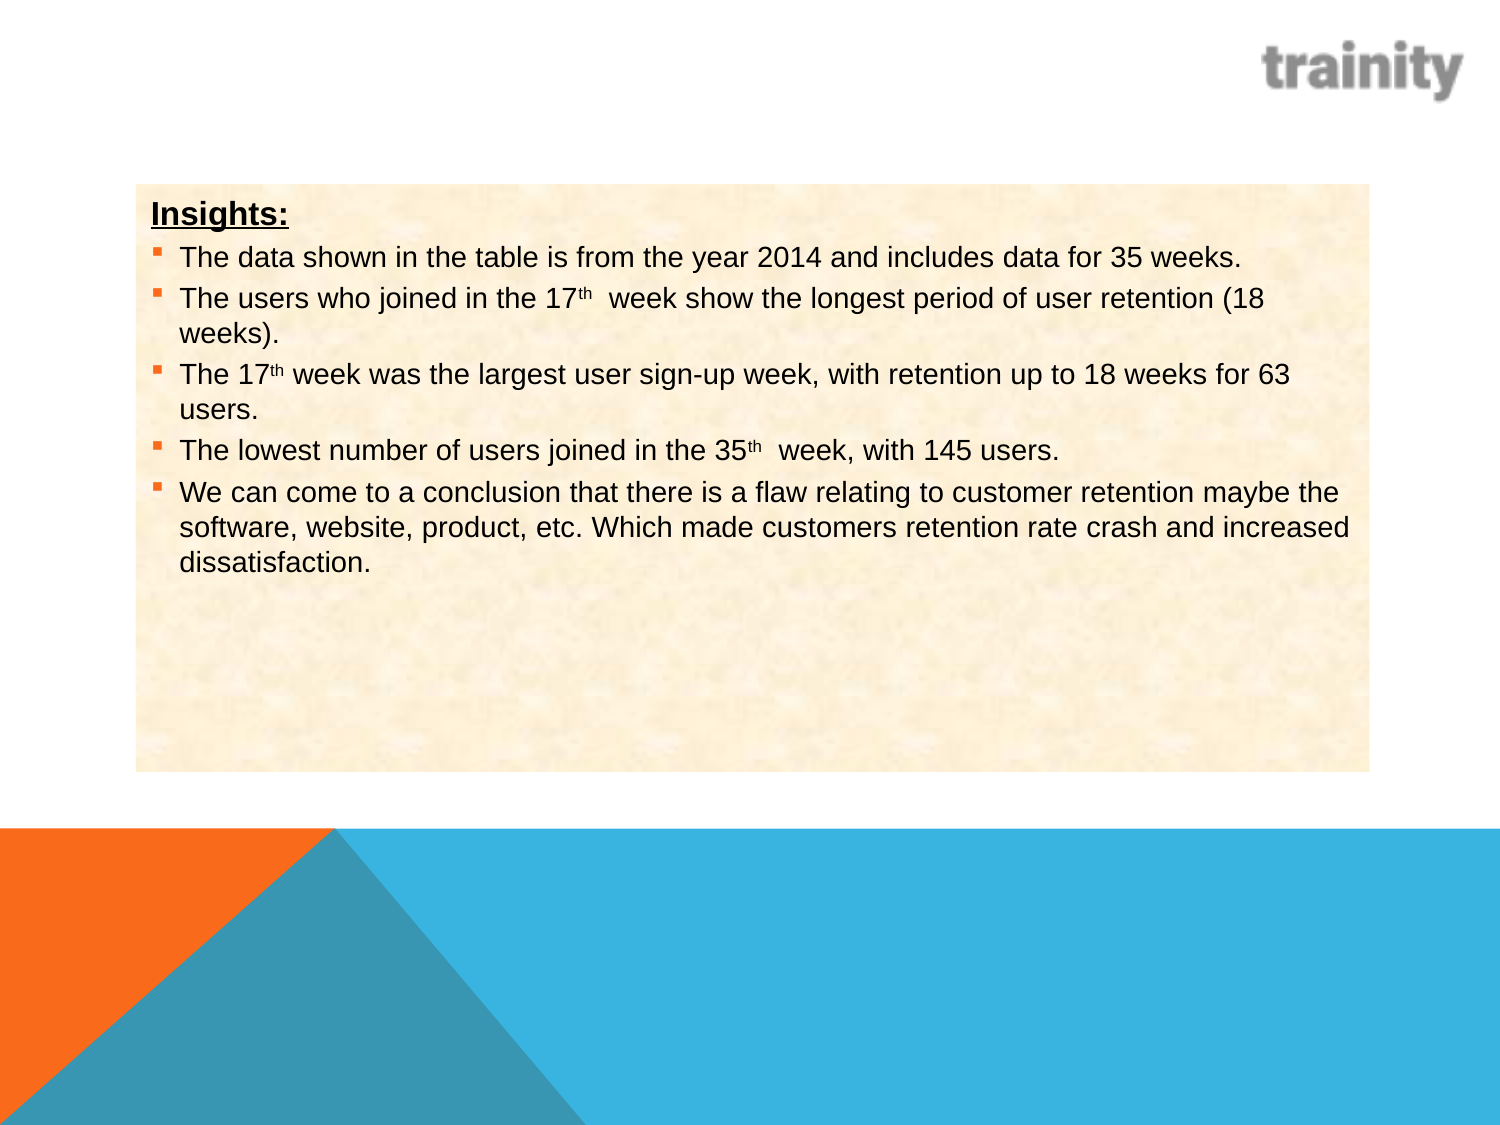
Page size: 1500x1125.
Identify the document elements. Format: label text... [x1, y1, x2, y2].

picture [1245, 31, 1481, 111]
list Insights: The data shown in the table is from the year 2014 and includes data for 35 weeks. The users who joined in the 17th week show the longest period of user retention (18 weeks). The 17th week was the largest user sign-up week, with retention up to 18 weeks for 63 users. The lowest number of users joined in the 35th week, with 145 users. We can come to a conclusion that there is a flaw relating to customer retention maybe the software, website, product, etc. Which made customers retention rate crash and increased dissatisfaction. [135, 184, 1370, 772]
